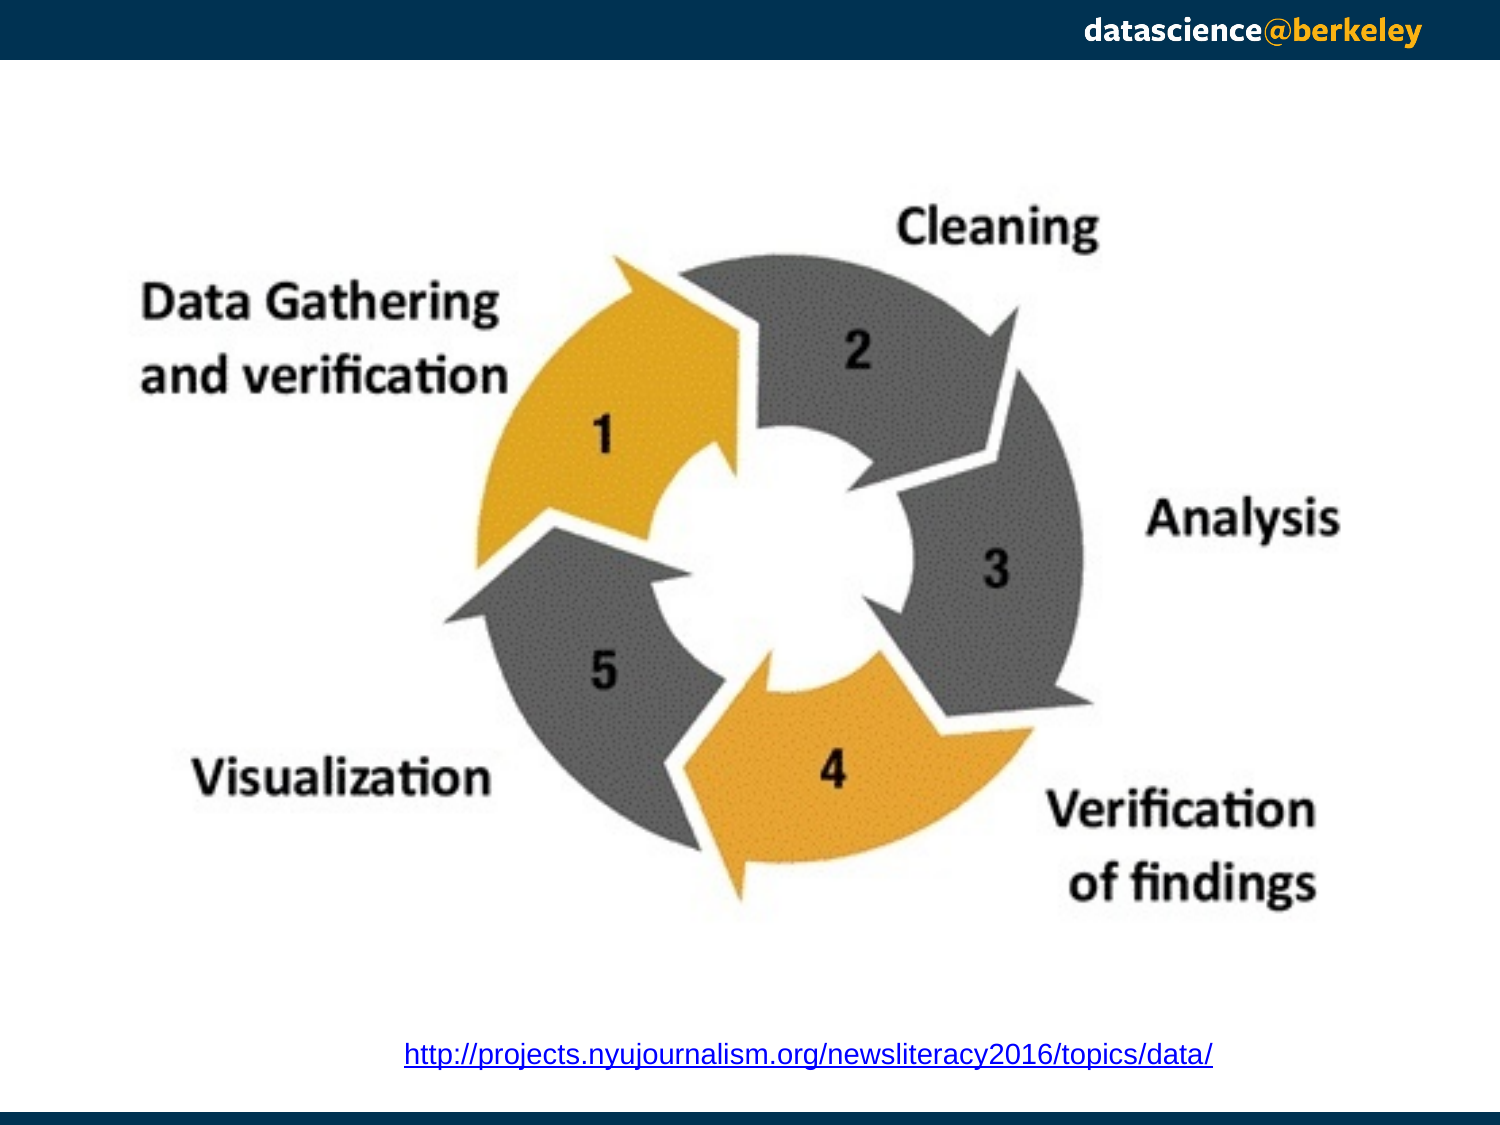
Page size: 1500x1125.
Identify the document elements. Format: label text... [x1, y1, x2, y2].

text_box http://projects.nyujournalism.org/newsliteracy2016/topics/data/ [389, 1033, 1228, 1123]
picture [1079, 10, 1431, 52]
picture [43, 99, 1500, 1025]
